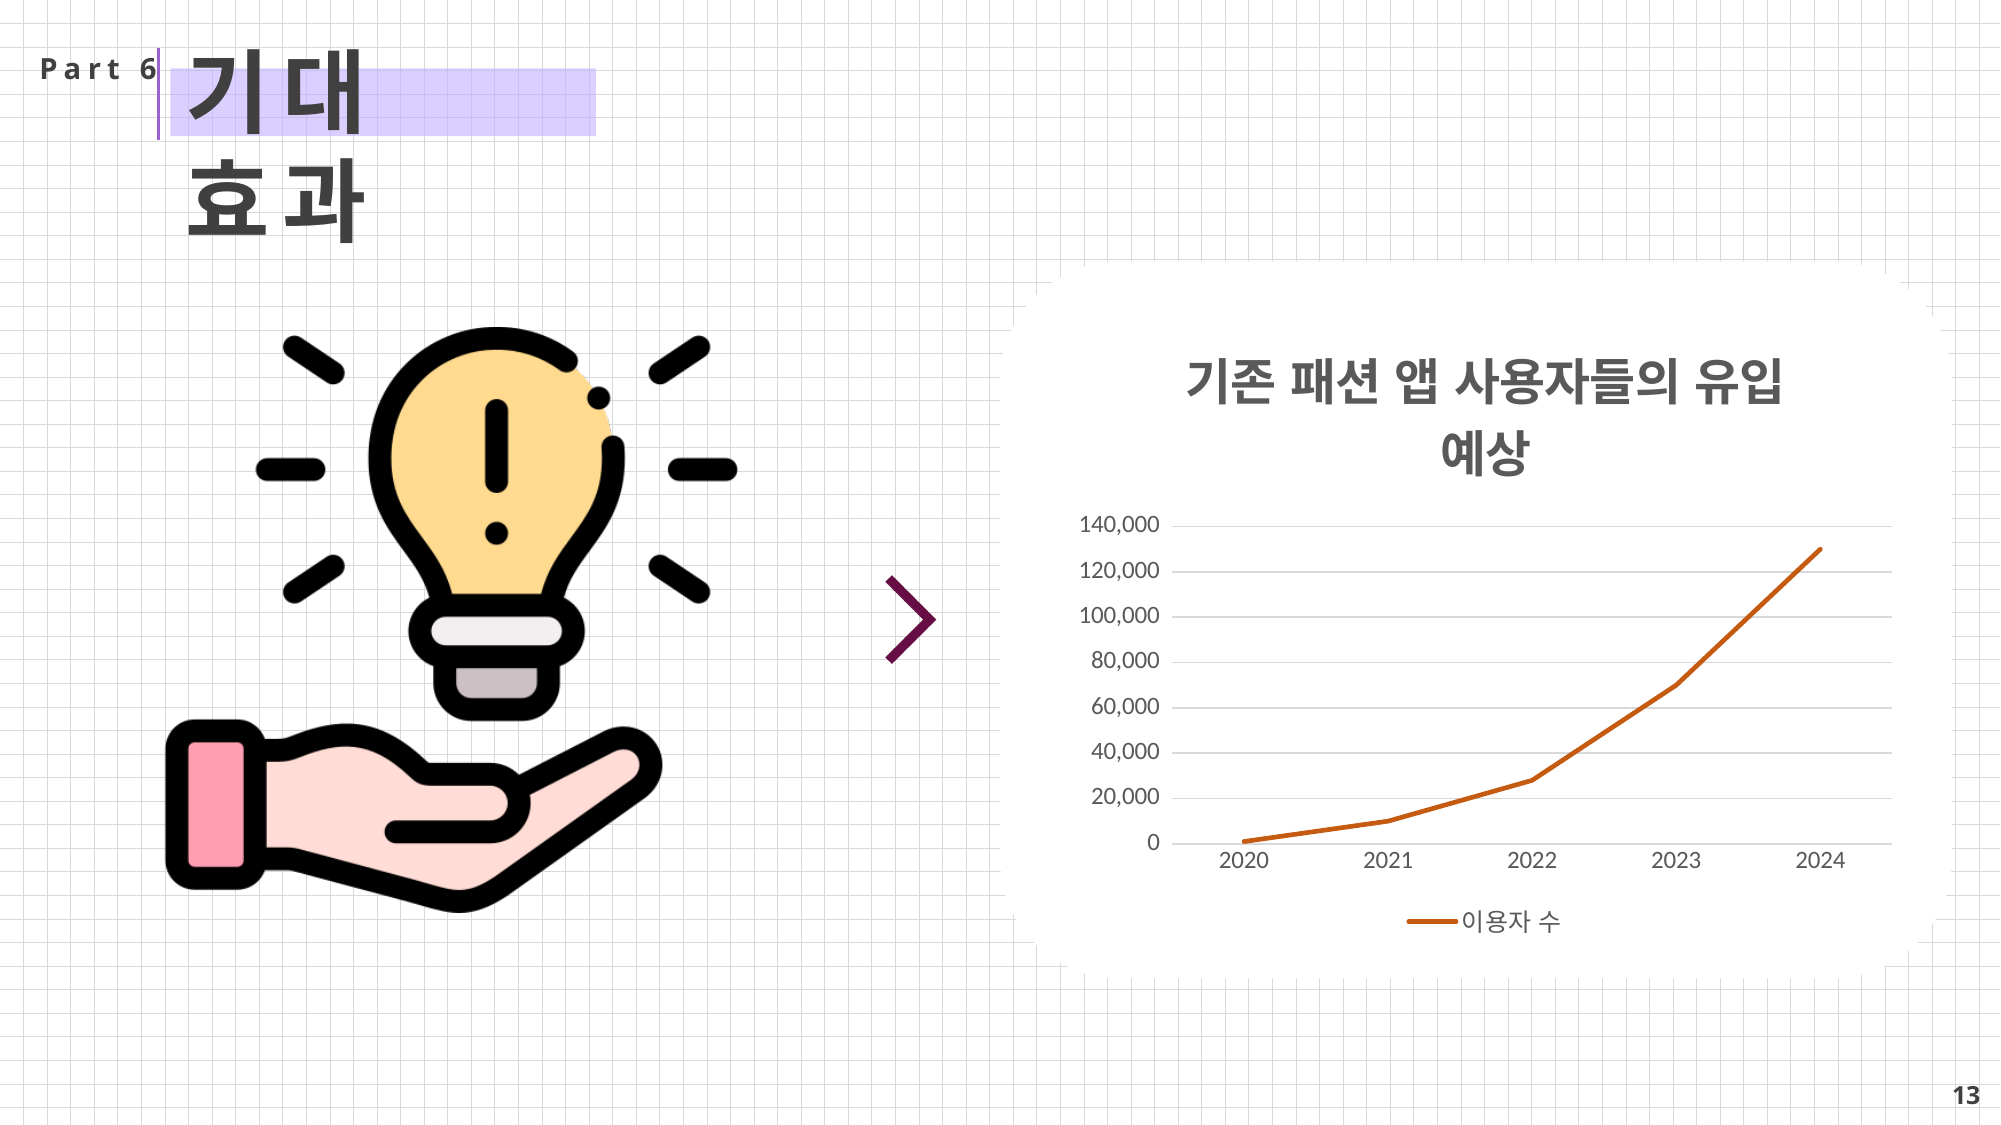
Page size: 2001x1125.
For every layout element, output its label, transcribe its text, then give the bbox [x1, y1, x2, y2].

text_box 기대 효과 [170, 26, 612, 262]
text_box 13 [1937, 1072, 2000, 1117]
text_box [998, 260, 1953, 980]
picture [835, 544, 986, 695]
picture [158, 327, 745, 913]
chart [1061, 306, 1910, 945]
text_box Part 6 [24, 43, 170, 93]
